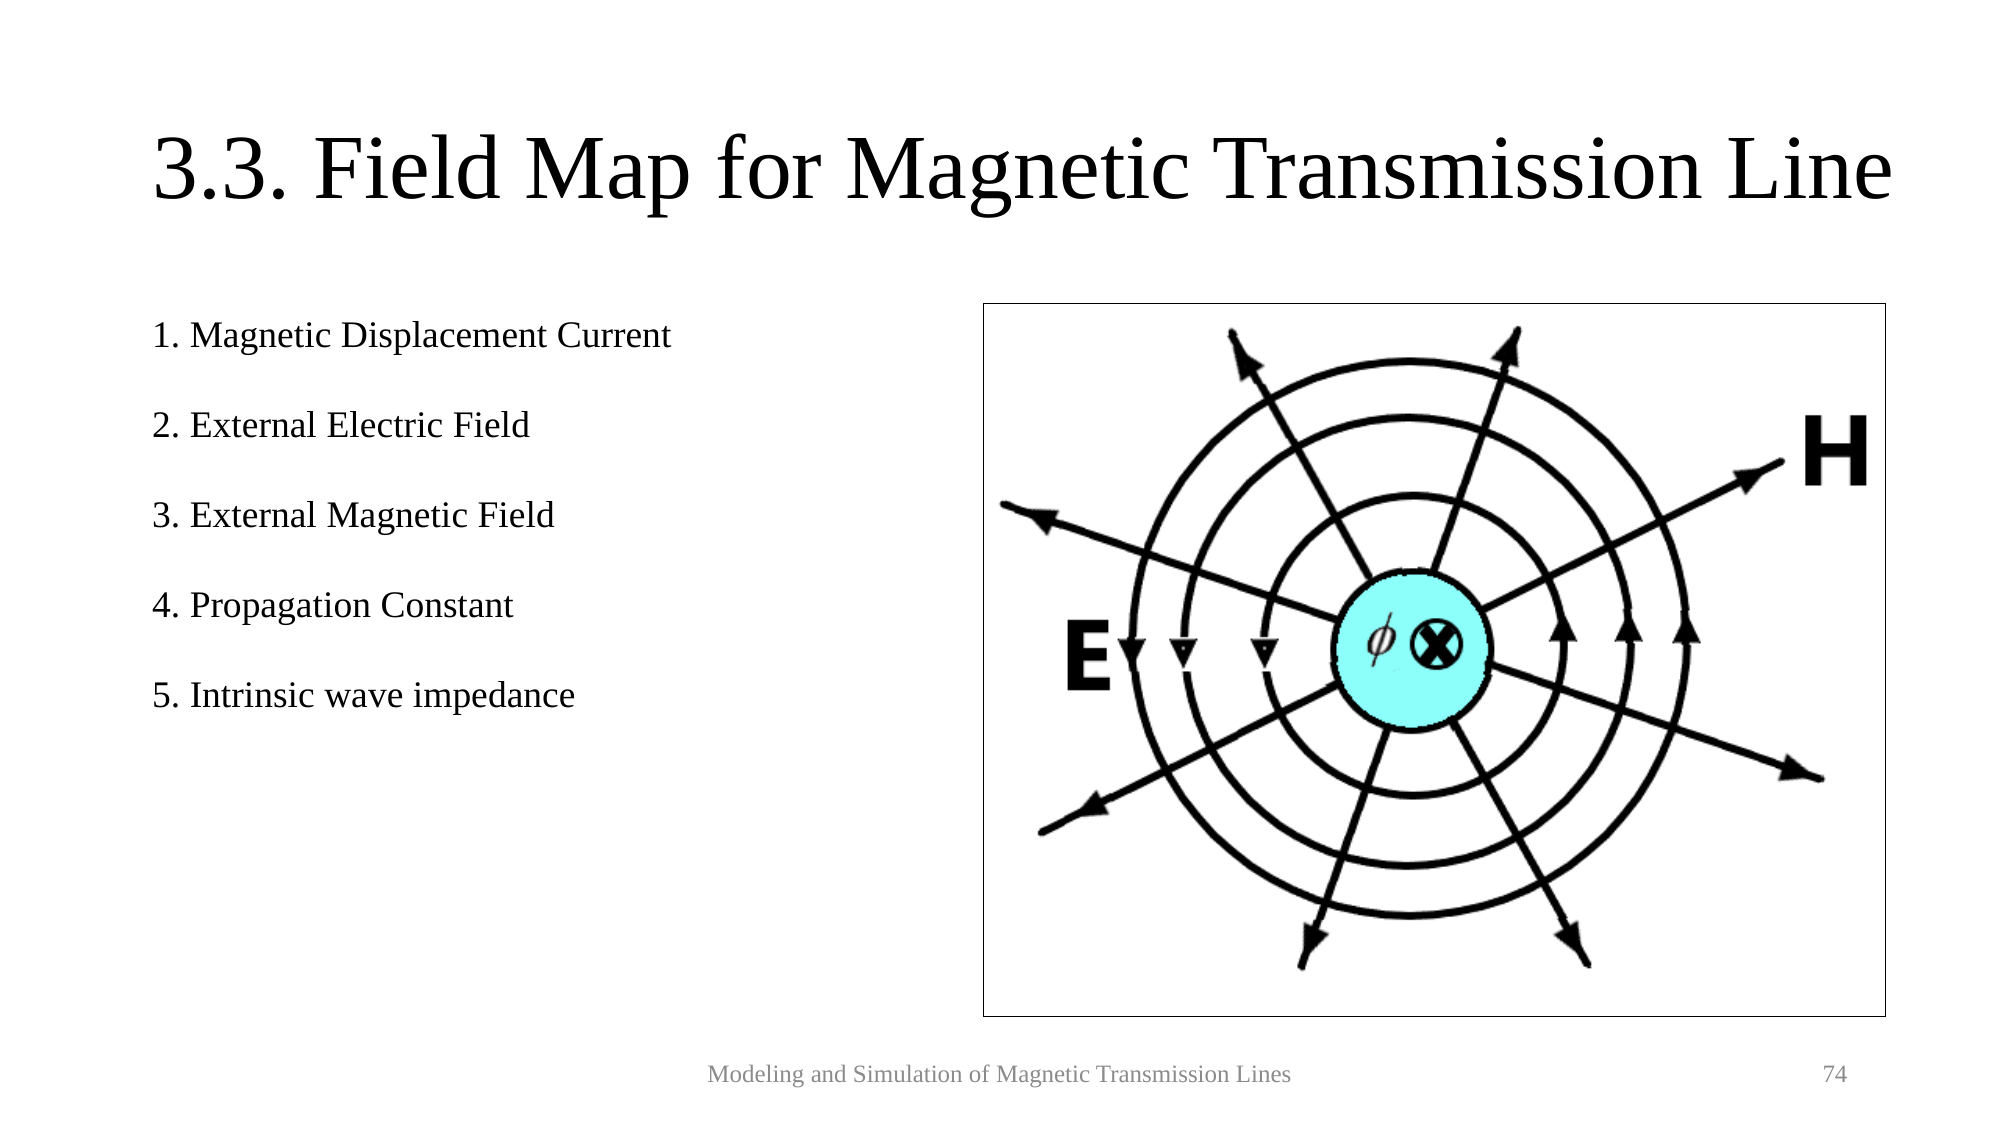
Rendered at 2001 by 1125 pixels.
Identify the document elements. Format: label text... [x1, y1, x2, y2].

footer Modeling and Simulation of Magnetic Transmission Lines [662, 1042, 1338, 1103]
slide_number 74 [1412, 1042, 1863, 1103]
title 3.3. Field Map for Magnetic Transmission Line [137, 59, 1933, 278]
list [983, 303, 1886, 1017]
